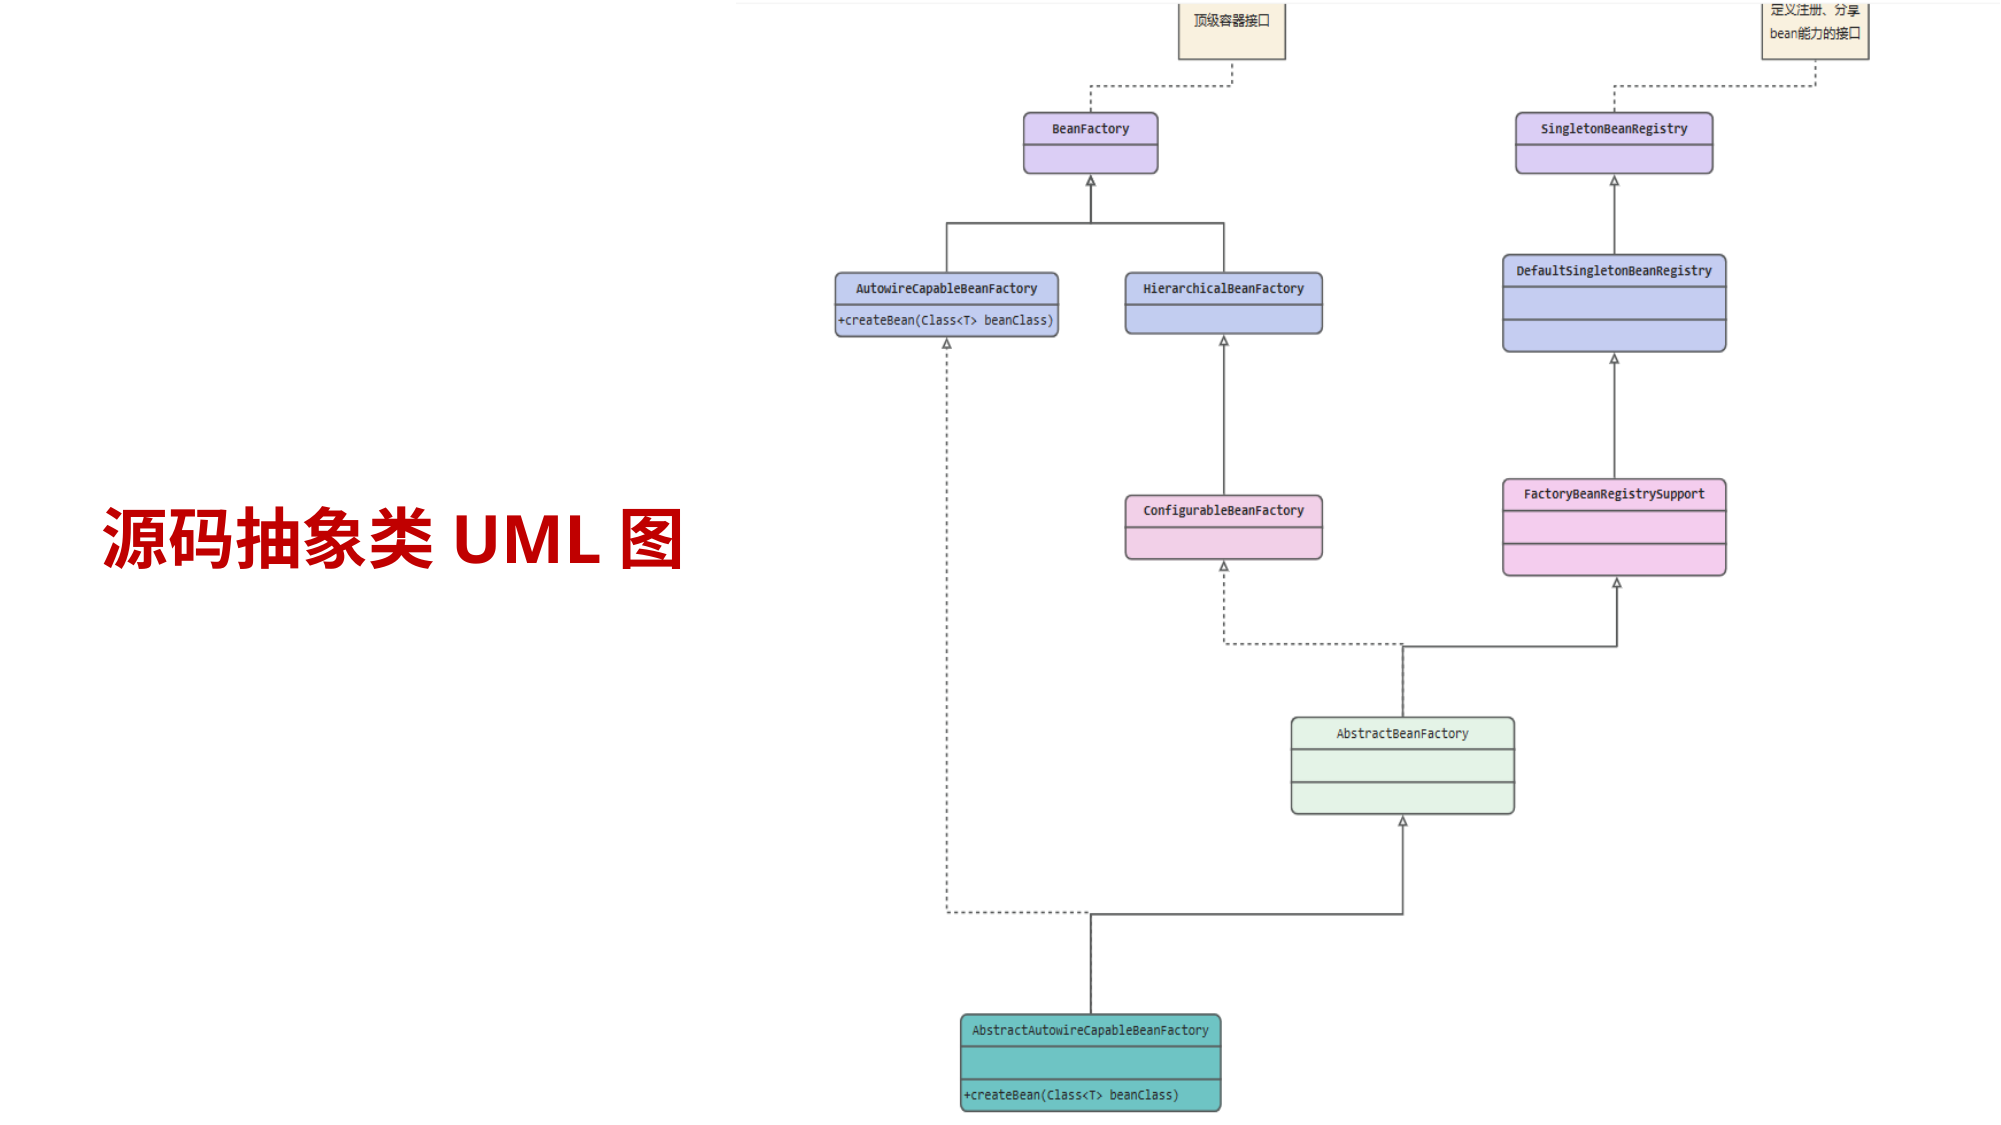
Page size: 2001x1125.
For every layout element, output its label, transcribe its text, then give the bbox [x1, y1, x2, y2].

picture [736, 0, 2000, 1125]
title 源码抽象类UML图 [101, 458, 736, 577]
